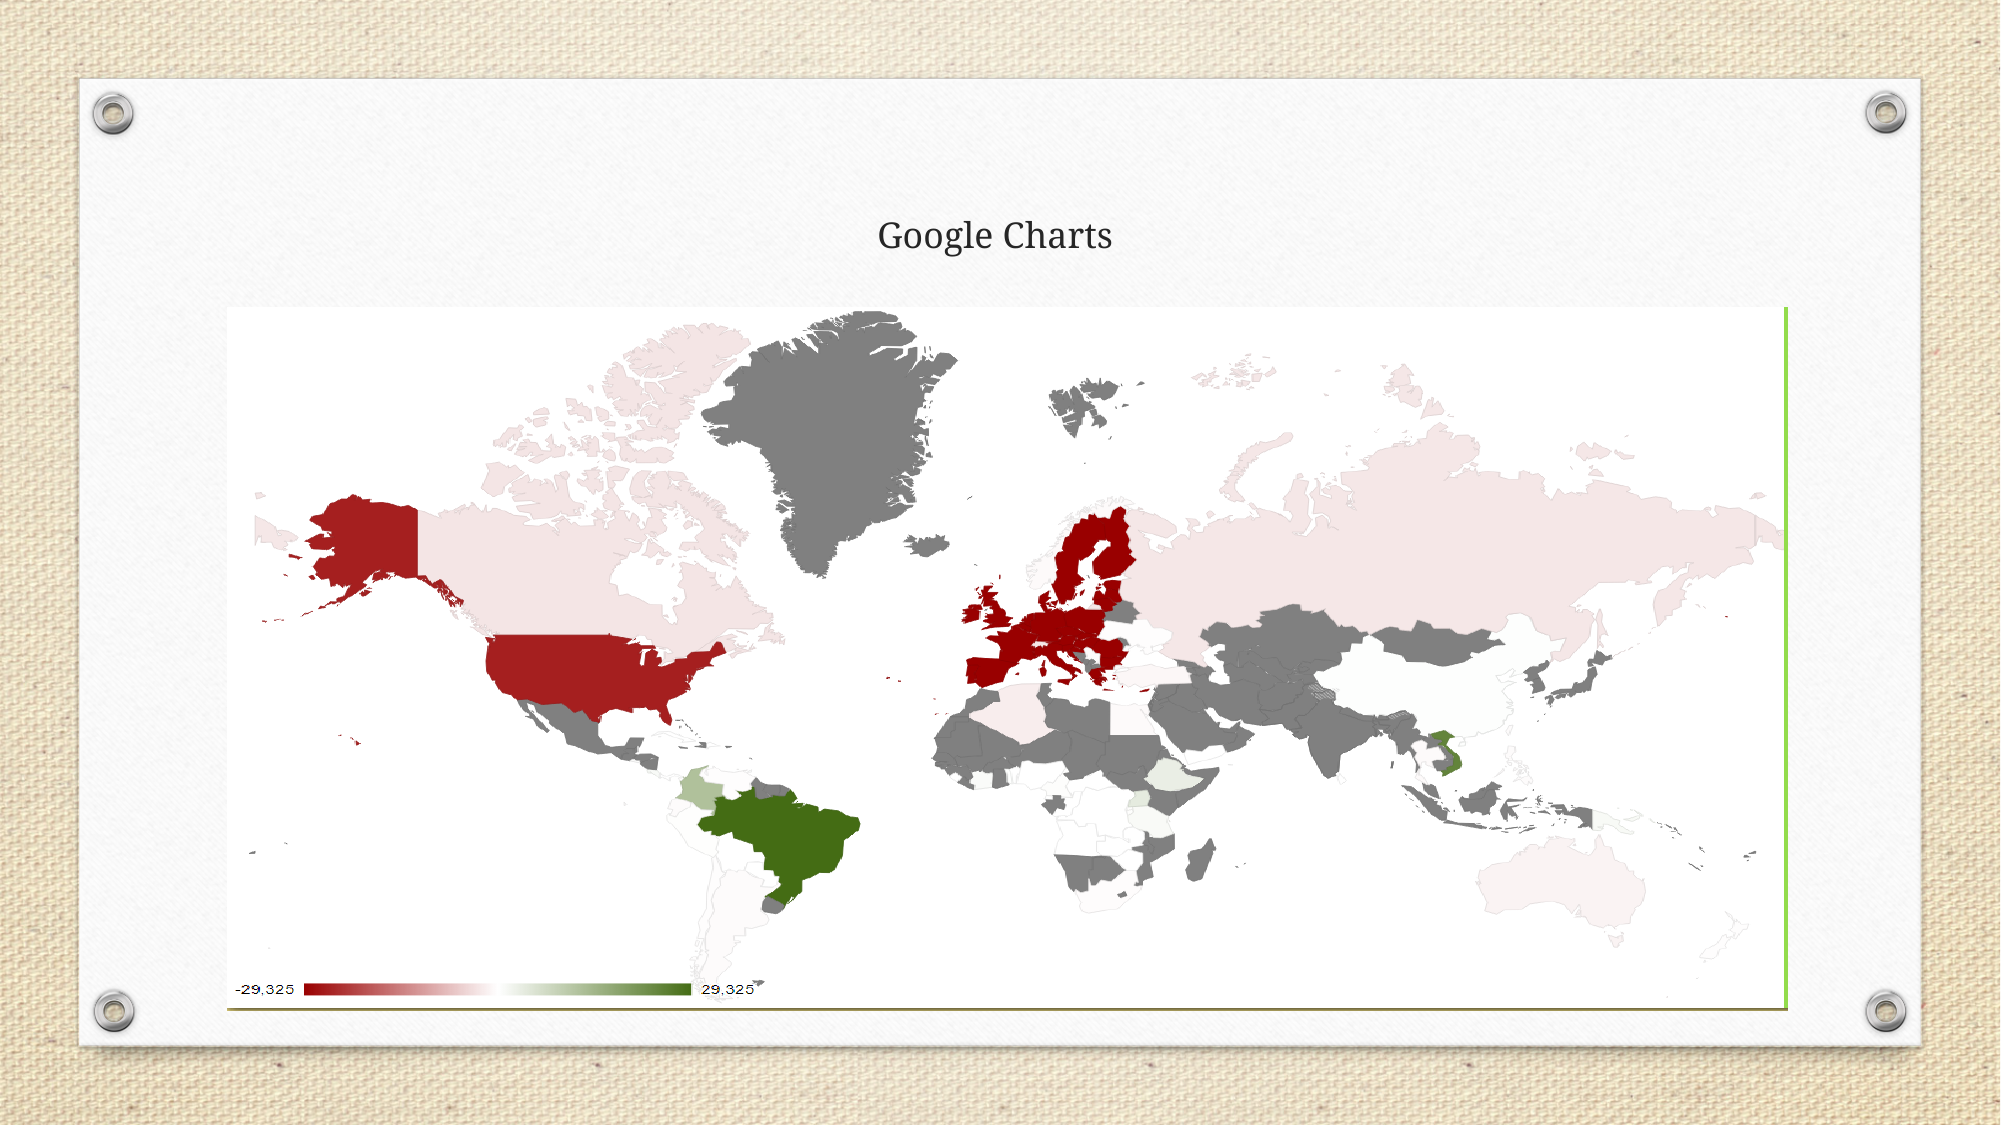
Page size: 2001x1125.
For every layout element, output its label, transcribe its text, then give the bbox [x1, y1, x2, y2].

picture [0, 0, 2001, 1125]
title Google Charts [212, 161, 1788, 308]
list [227, 307, 1788, 1012]
